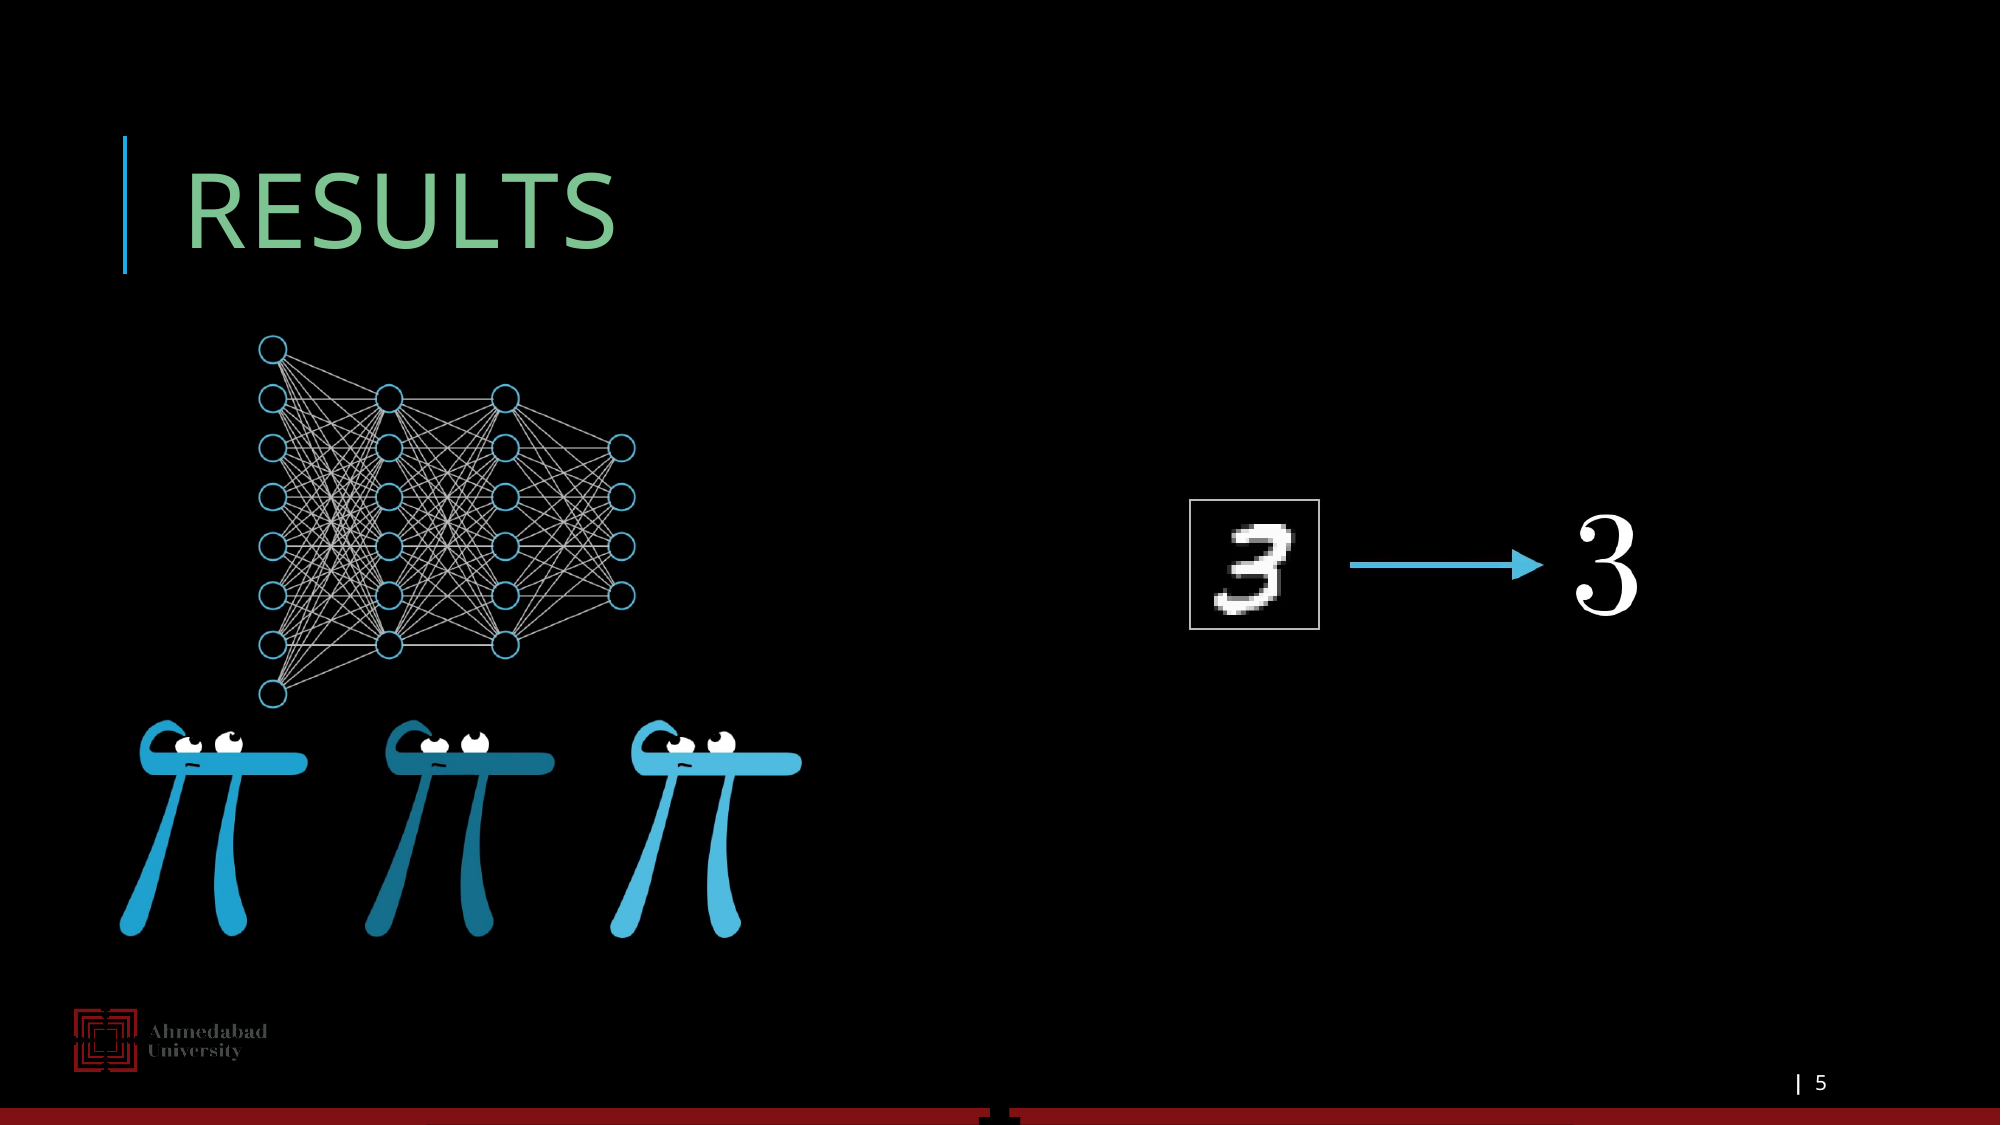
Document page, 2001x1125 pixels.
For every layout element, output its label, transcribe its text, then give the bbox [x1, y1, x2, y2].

picture [0, 1108, 2000, 1125]
title RESULTS [168, 96, 1763, 342]
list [39, 274, 905, 991]
picture [1151, 466, 1696, 659]
picture [58, 991, 283, 1089]
slide_number | 5 [1777, 1061, 1938, 1107]
